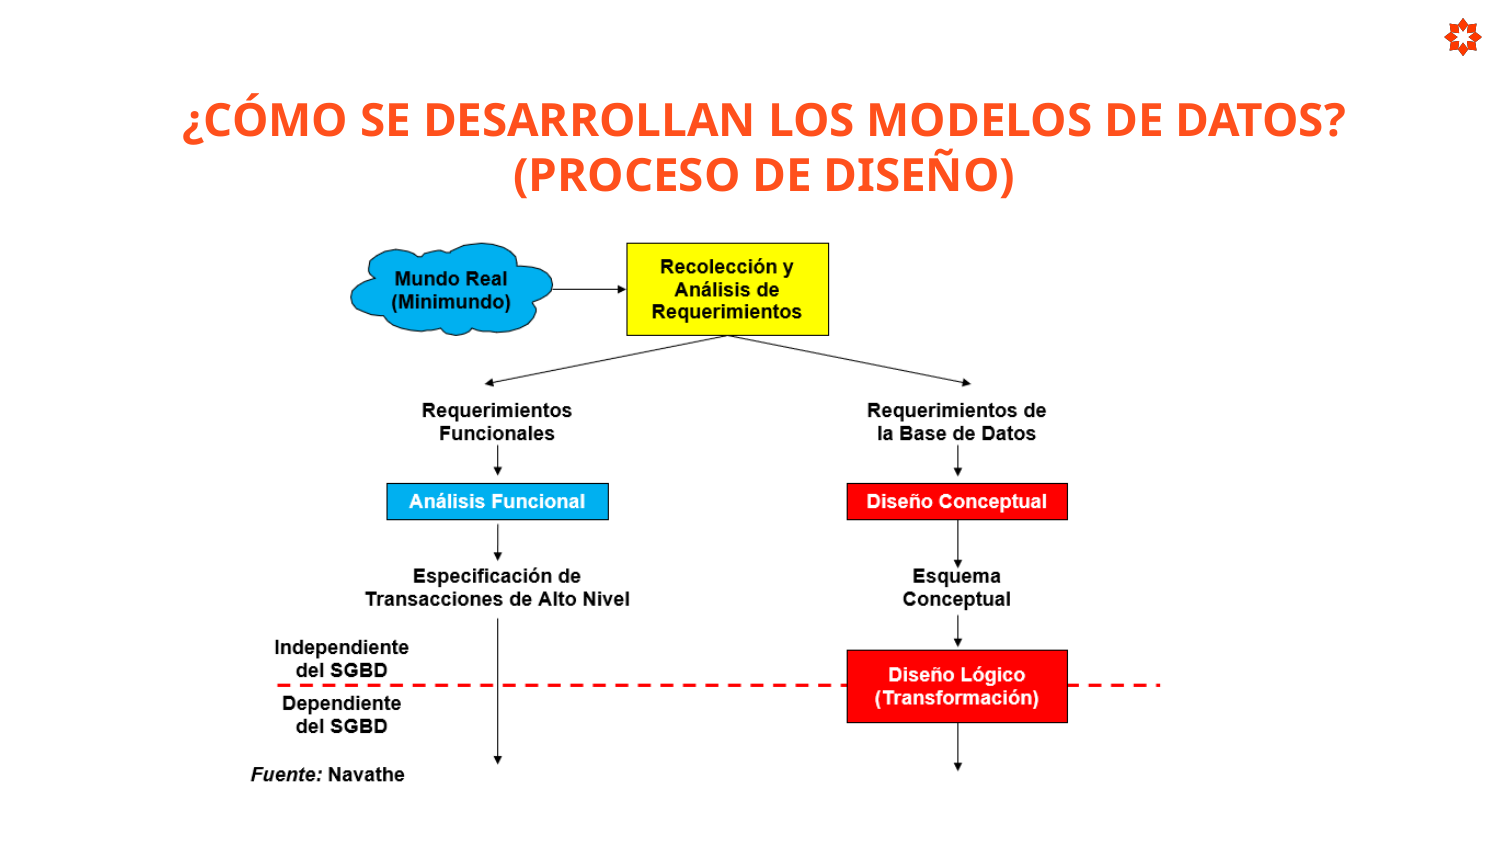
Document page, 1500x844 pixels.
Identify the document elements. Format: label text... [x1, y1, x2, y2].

picture [1444, 18, 1482, 56]
title ¿CÓMO SE DESARROLLAN LOS MODELOS DE DATOS? (PROCESO DE DISEÑO) [84, 96, 1445, 216]
picture [242, 222, 1205, 834]
